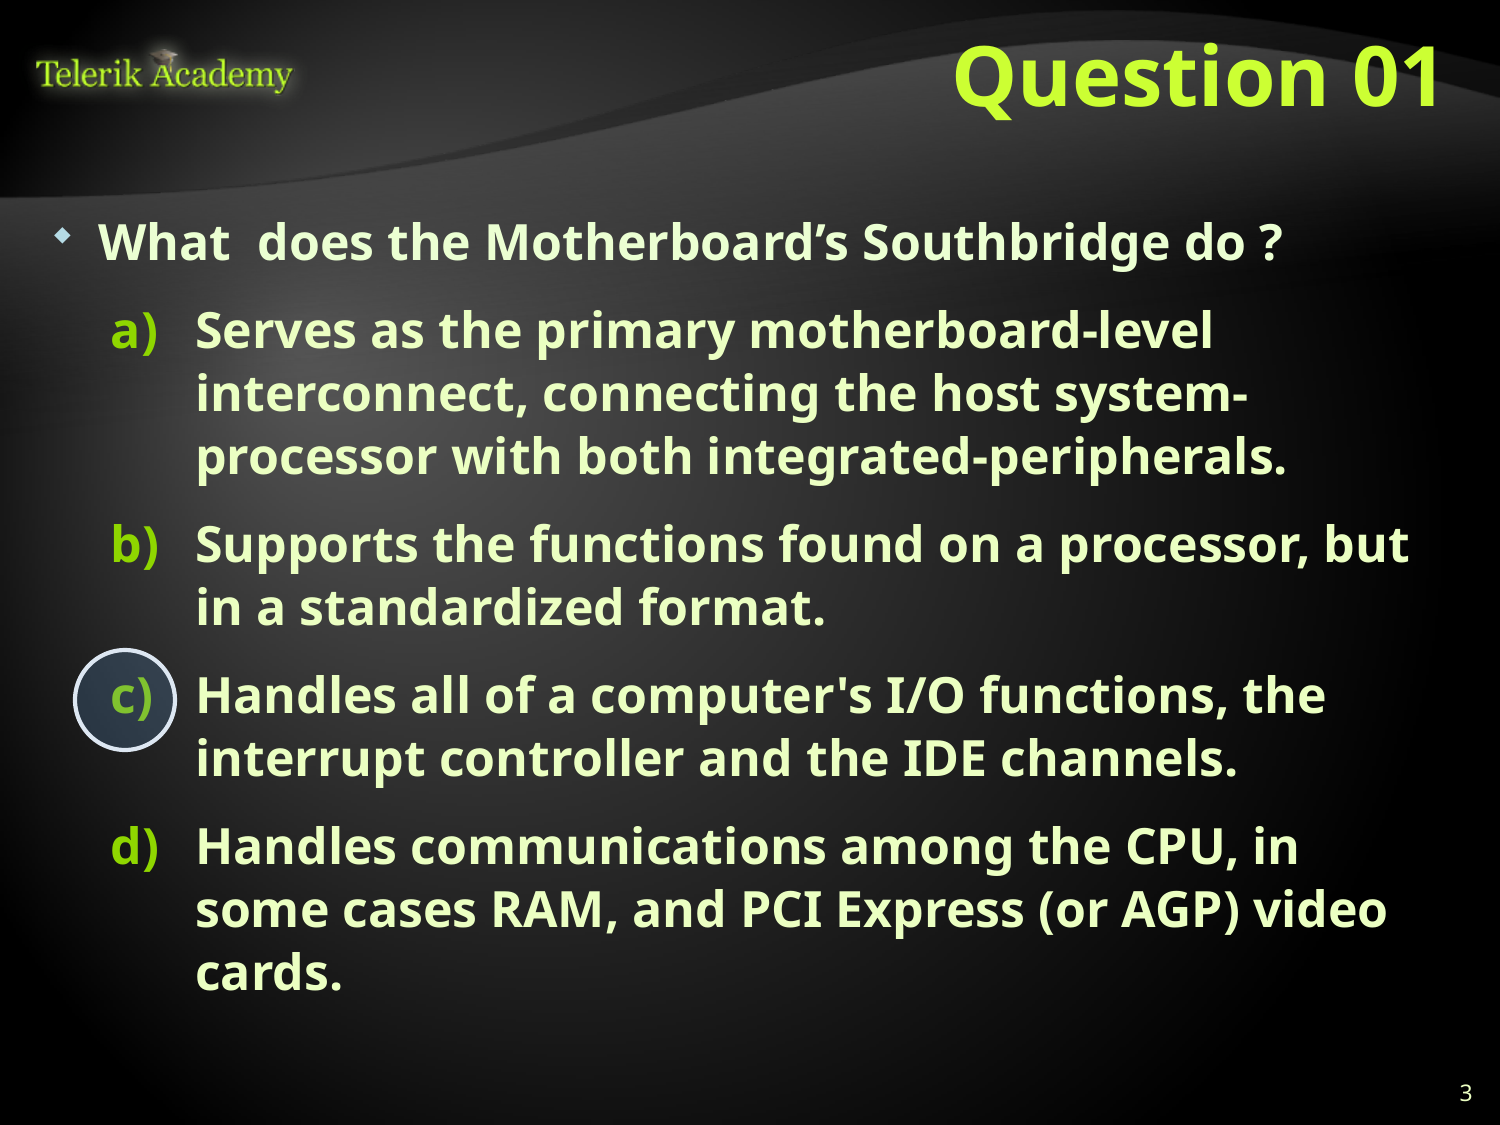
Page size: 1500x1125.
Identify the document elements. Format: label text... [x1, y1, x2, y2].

text_box [72, 647, 178, 753]
list What does the Motherboard’s Southbridge do ? Serves as the primary motherboard-level interconnect, connecting the host system-processor with both integrated-peripherals. Supports the functions found on a processor, but in a standardized format. Handles all of a computer's I/O functions, the interrupt controller and the IDE channels. Handles communications among the CPU, in some cases RAM, and PCI Express (or AGP) video cards. [37, 200, 1463, 1125]
picture [0, 0, 1500, 1125]
slide_number 3 [1412, 1074, 1488, 1113]
title Question 01 [300, 12, 1463, 150]
